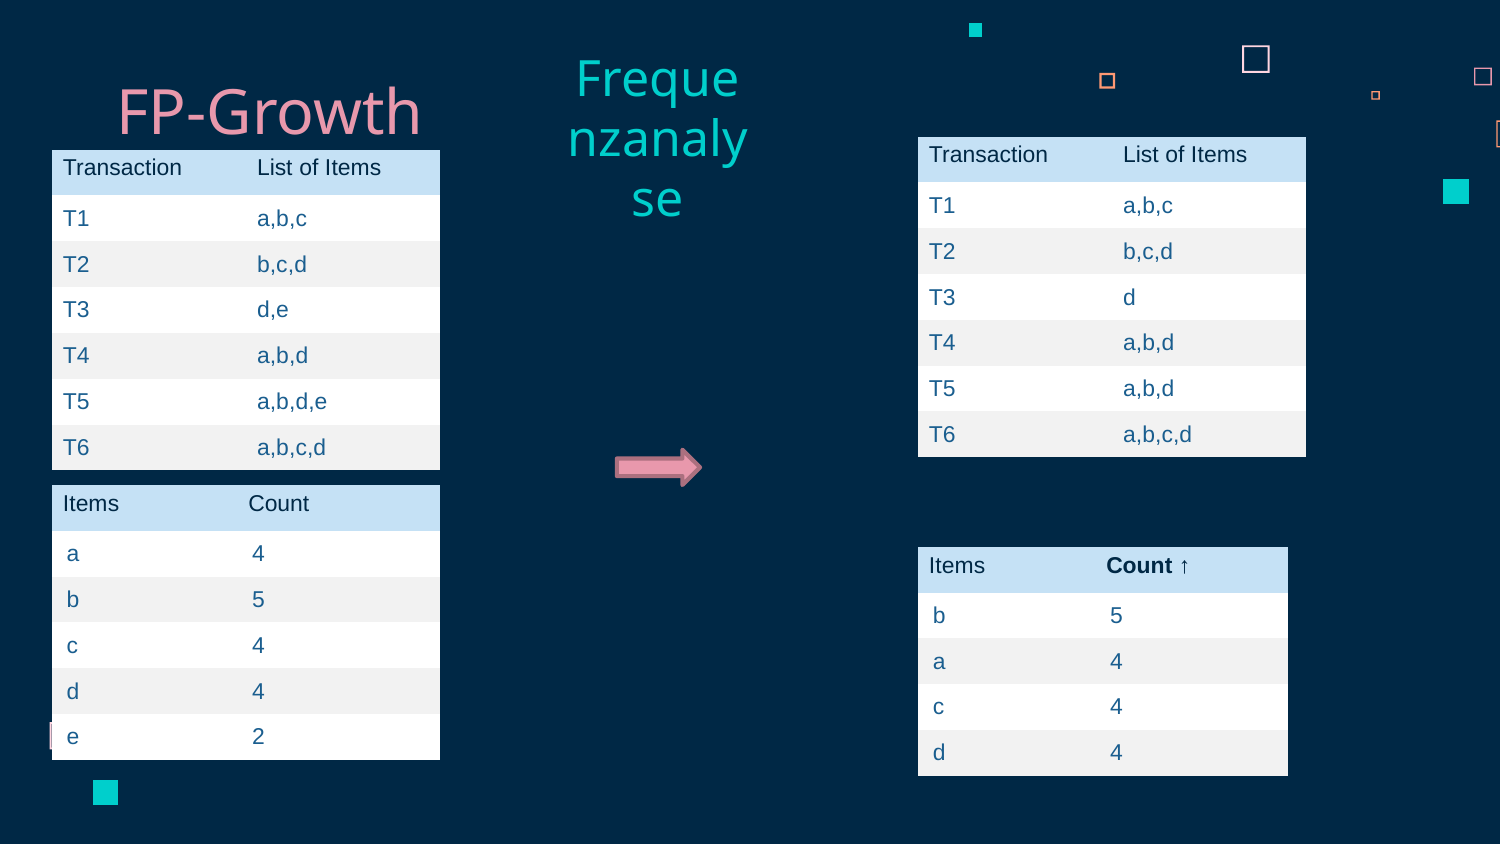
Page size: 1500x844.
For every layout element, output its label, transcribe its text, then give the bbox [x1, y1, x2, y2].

table_cell a,b,d [1112, 320, 1306, 366]
table_cell 5 [237, 577, 440, 622]
table_cell d [918, 730, 1095, 776]
table_cell b,c,d [246, 241, 440, 287]
table_cell a,b,c [246, 195, 440, 241]
table_header List of Items [246, 150, 440, 195]
table_cell T4 [52, 333, 246, 379]
table_cell 5 [1095, 593, 1288, 638]
table_cell a,b,c,d [246, 425, 440, 470]
table_cell T2 [918, 228, 1112, 274]
table_cell T3 [918, 274, 1112, 320]
table_header Items [52, 485, 237, 531]
table_cell d,e [246, 287, 440, 333]
table_header Transaction [52, 150, 246, 195]
table_cell a [52, 531, 237, 577]
table_cell c [918, 684, 1095, 730]
table_cell T3 [52, 287, 246, 333]
table_cell b [52, 577, 237, 622]
table_cell 4 [237, 531, 440, 577]
table_header Count [237, 485, 440, 531]
table_header List of Items [1112, 137, 1306, 182]
table_cell 4 [1095, 730, 1288, 776]
title FP-Growth [101, 67, 878, 163]
table_cell d [52, 668, 237, 714]
table_cell 4 [237, 668, 440, 714]
table_cell e [52, 714, 237, 760]
table_cell T5 [918, 366, 1112, 411]
table_cell d [1112, 274, 1306, 320]
table_cell 4 [1095, 684, 1288, 730]
table_cell a,b,c [1112, 182, 1306, 228]
table_cell T6 [918, 411, 1112, 457]
table_cell T1 [52, 195, 246, 241]
table_cell c [52, 622, 237, 668]
table_cell T2 [52, 241, 246, 287]
text_box Frequenzanalyse [552, 101, 764, 172]
table_cell a,b,c,d [1112, 411, 1306, 457]
text_box [614, 447, 703, 487]
table_header Transaction [918, 137, 1112, 182]
table_cell a,b,d [246, 333, 440, 379]
table_cell a,b,d,e [246, 379, 440, 425]
table_cell 2 [237, 714, 440, 760]
table_header Items [918, 547, 1095, 593]
table_cell T4 [918, 320, 1112, 366]
table_cell a,b,d [1112, 366, 1306, 411]
table_header Count ↑ [1095, 547, 1288, 593]
table_cell 4 [237, 622, 440, 668]
table_cell b,c,d [1112, 228, 1306, 274]
table_cell T5 [52, 379, 246, 425]
table_cell T6 [52, 425, 246, 470]
table_cell 4 [1095, 638, 1288, 684]
table_cell a [918, 638, 1095, 684]
table_cell T1 [918, 182, 1112, 228]
table_cell b [918, 593, 1095, 638]
